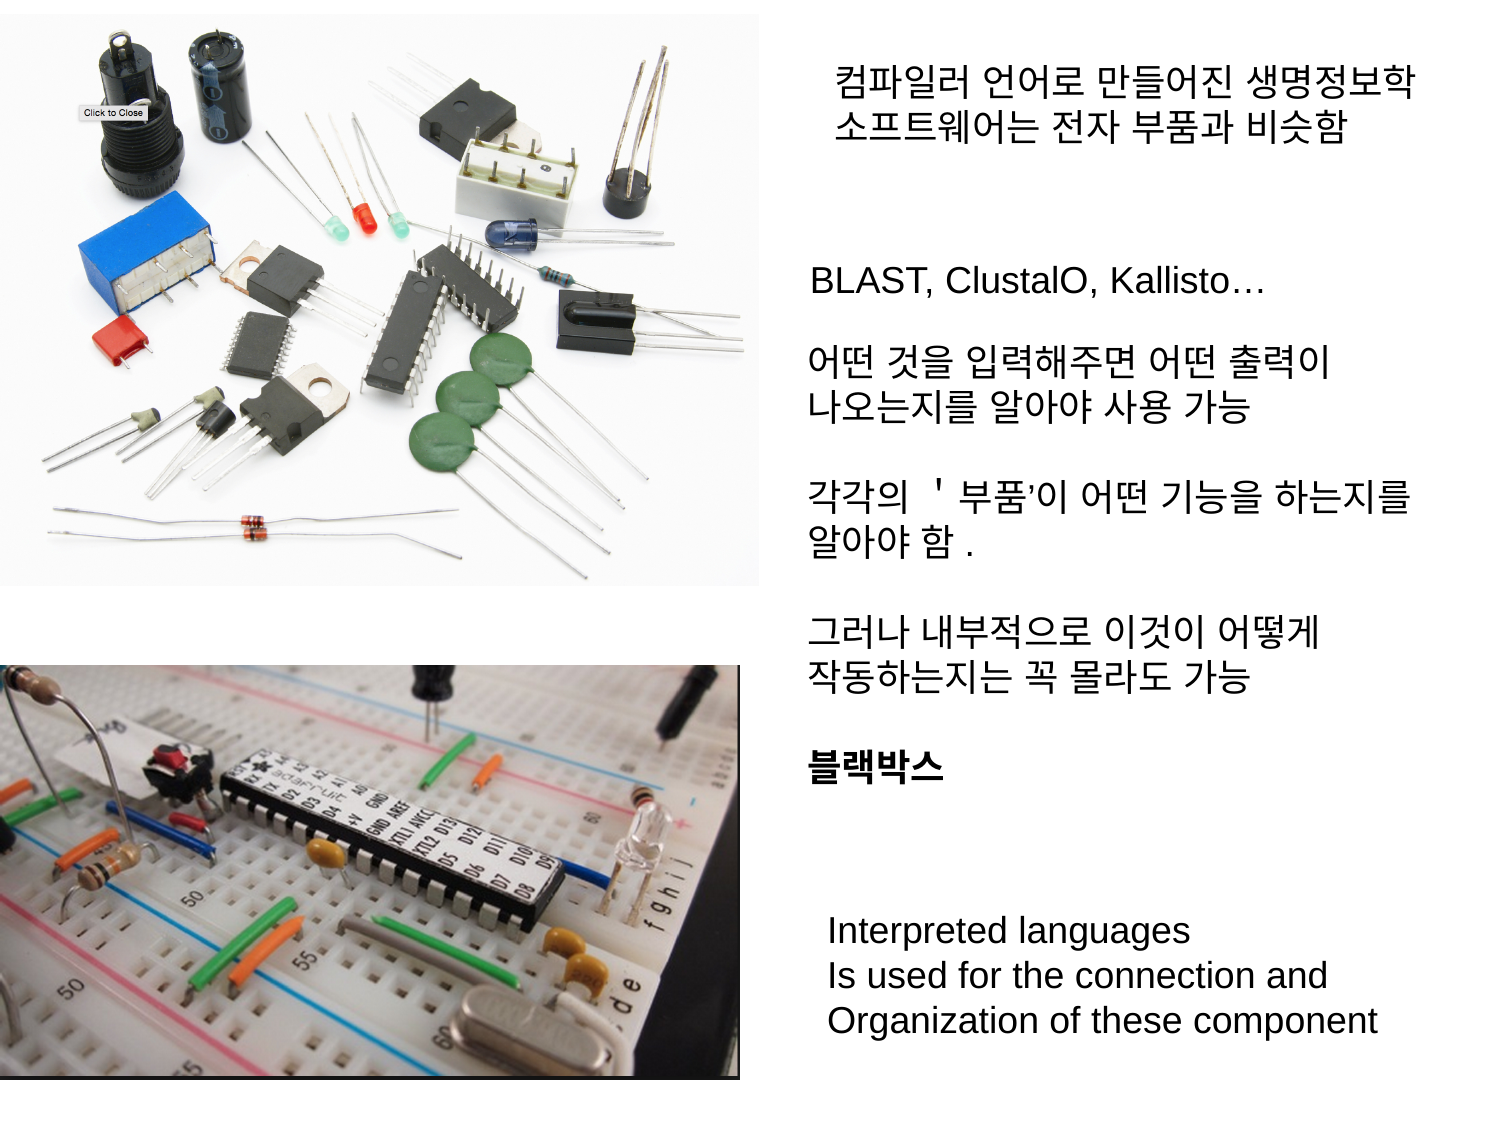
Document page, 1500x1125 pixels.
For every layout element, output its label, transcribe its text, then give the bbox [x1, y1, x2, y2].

text_box Interpreted languages Is used for the connection and Organization of these component [812, 898, 1394, 1049]
text_box BLAST, ClustalO, Kallisto… [794, 249, 1283, 309]
picture [0, 664, 741, 1080]
text_box 어떤 것을 입력해주면 어떤 출력이 나오는지를 알아야 사용 가능 각각의 ＇부품’이 어떤 기능을 하는지를 알아야 함. 그러나 내부적으로 이것이 어떻게 작동하는지는 꼭 몰라도 가능 블랙박스 [792, 331, 1500, 797]
text_box 컴파일러 언어로 만들어진 생명정보학 소프트웨어는 전자 부품과 비슷함 [819, 51, 1433, 157]
picture [0, 14, 759, 586]
